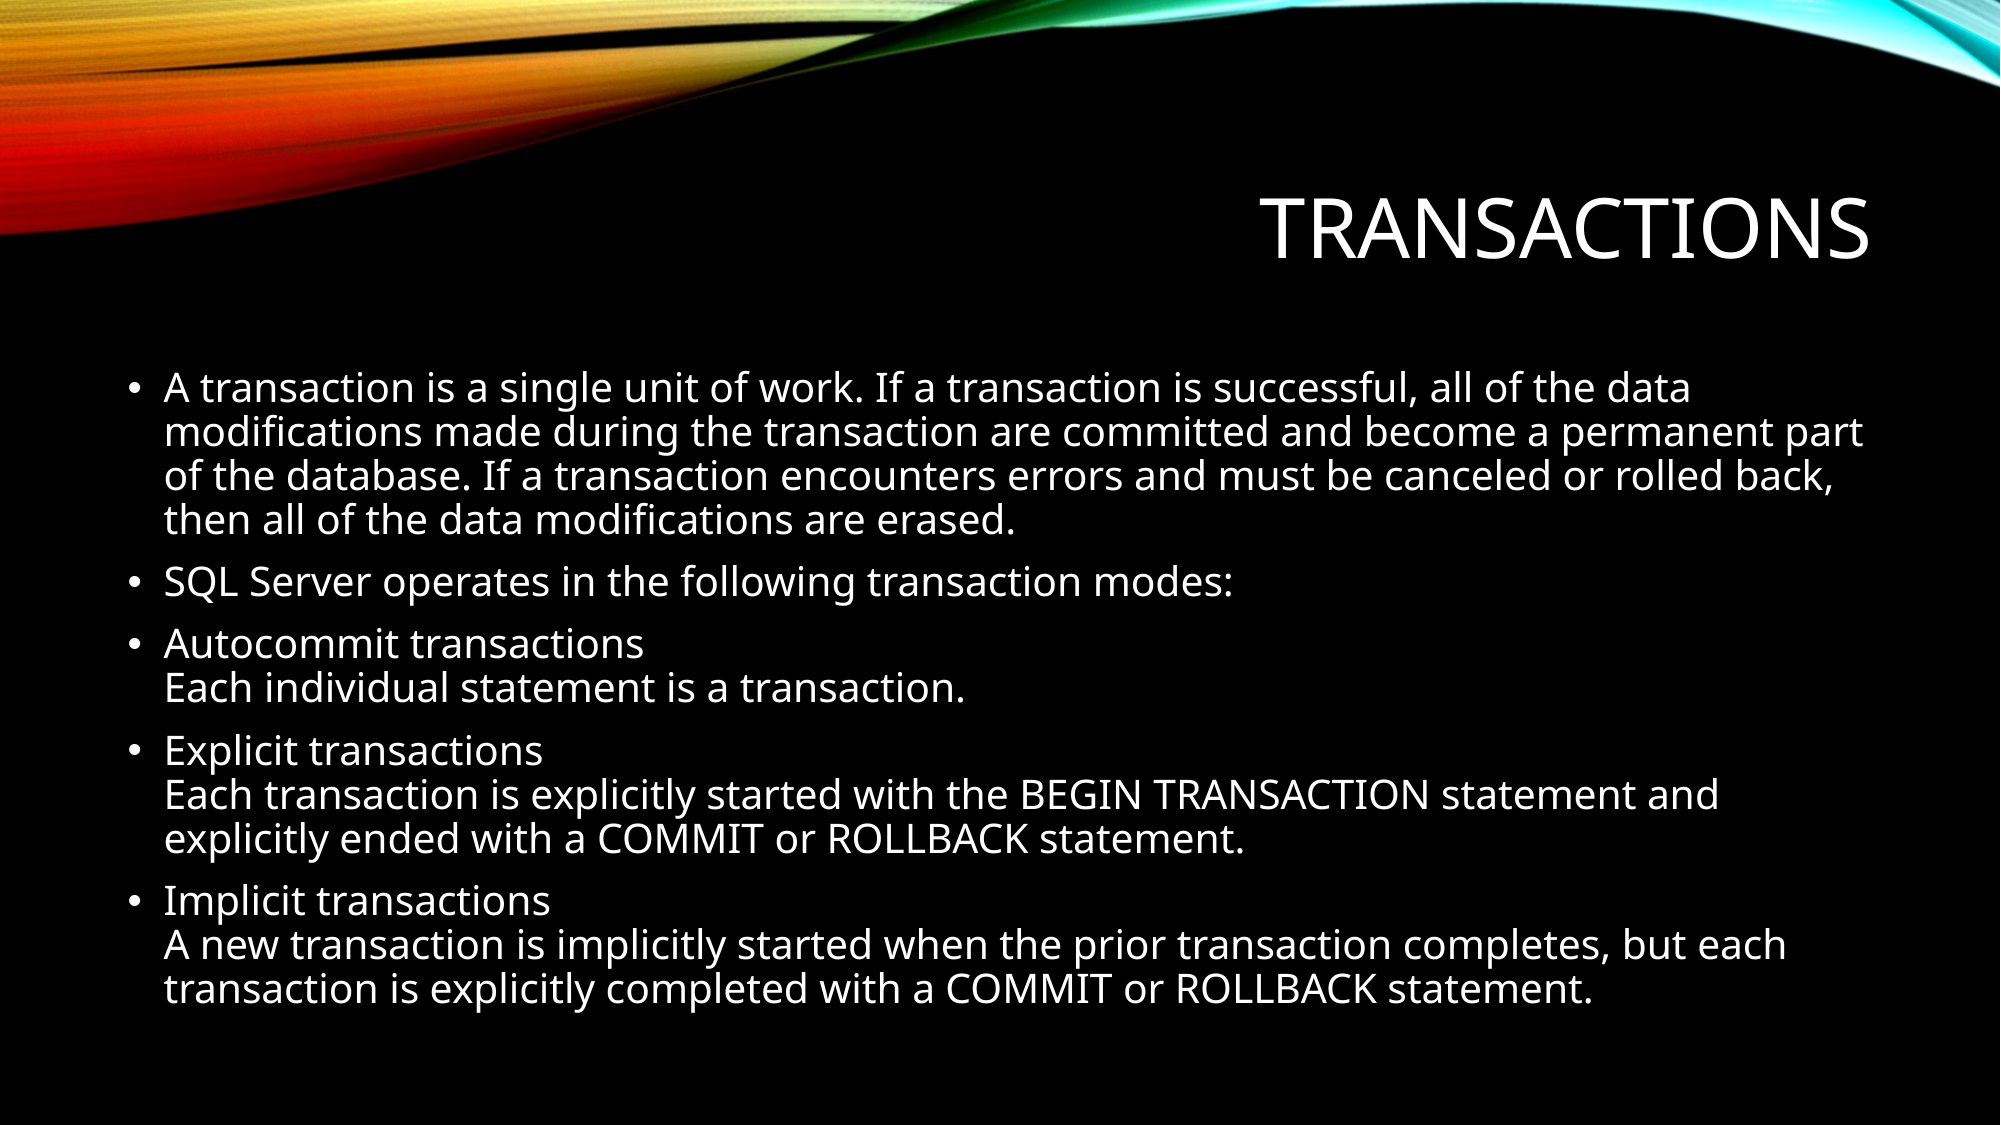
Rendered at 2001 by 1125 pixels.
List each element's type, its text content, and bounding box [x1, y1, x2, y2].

title Transactions [474, 125, 1888, 338]
picture [0, 0, 2000, 237]
list A transaction is a single unit of work. If a transaction is successful, all of the data modifications made during the transaction are committed and become a permanent part of the database. If a transaction encounters errors and must be canceled or rolled back, then all of the data modifications are erased. SQL Server operates in the following transaction modes: Autocommit transactions Each individual statement is a transaction. Explicit transactions Each transaction is explicitly started with the BEGIN TRANSACTION statement and explicitly ended with a COMMIT or ROLLBACK statement. Implicit transactions A new transaction is implicitly started when the prior transaction completes, but each transaction is explicitly completed with a COMMIT or ROLLBACK statement. [112, 360, 1888, 1021]
